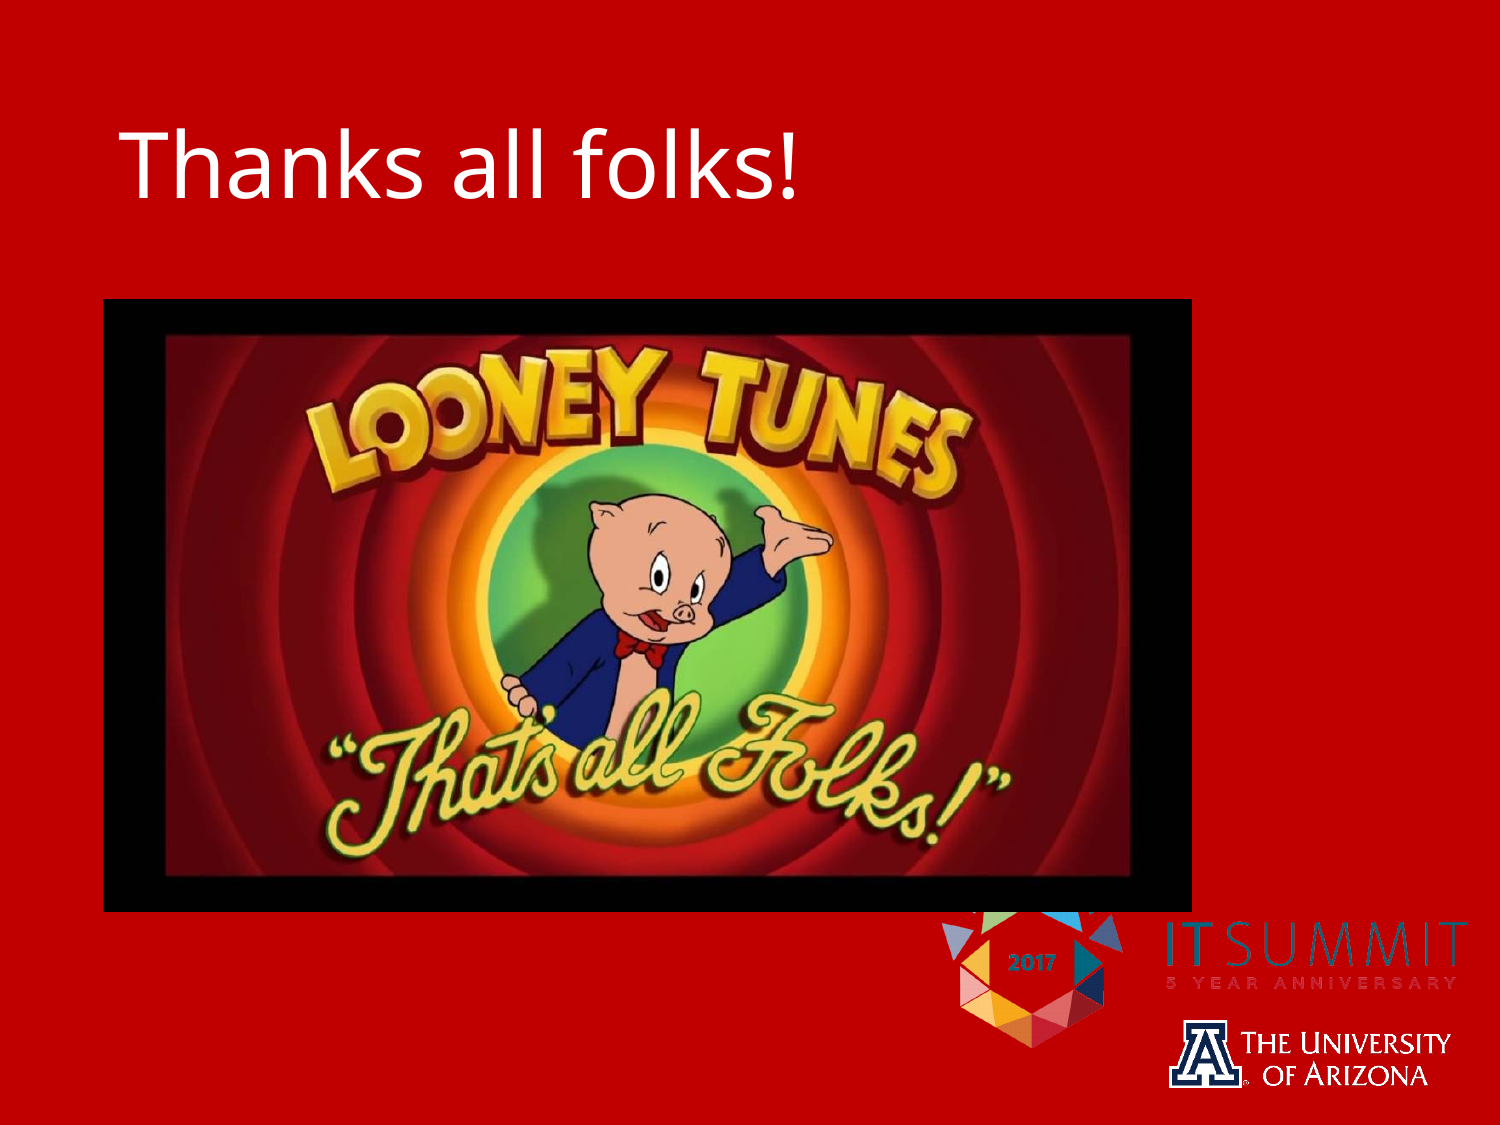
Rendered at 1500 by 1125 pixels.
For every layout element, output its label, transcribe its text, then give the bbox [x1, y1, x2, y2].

title Thanks all folks! [103, 59, 1397, 278]
picture [102, 299, 1476, 1088]
